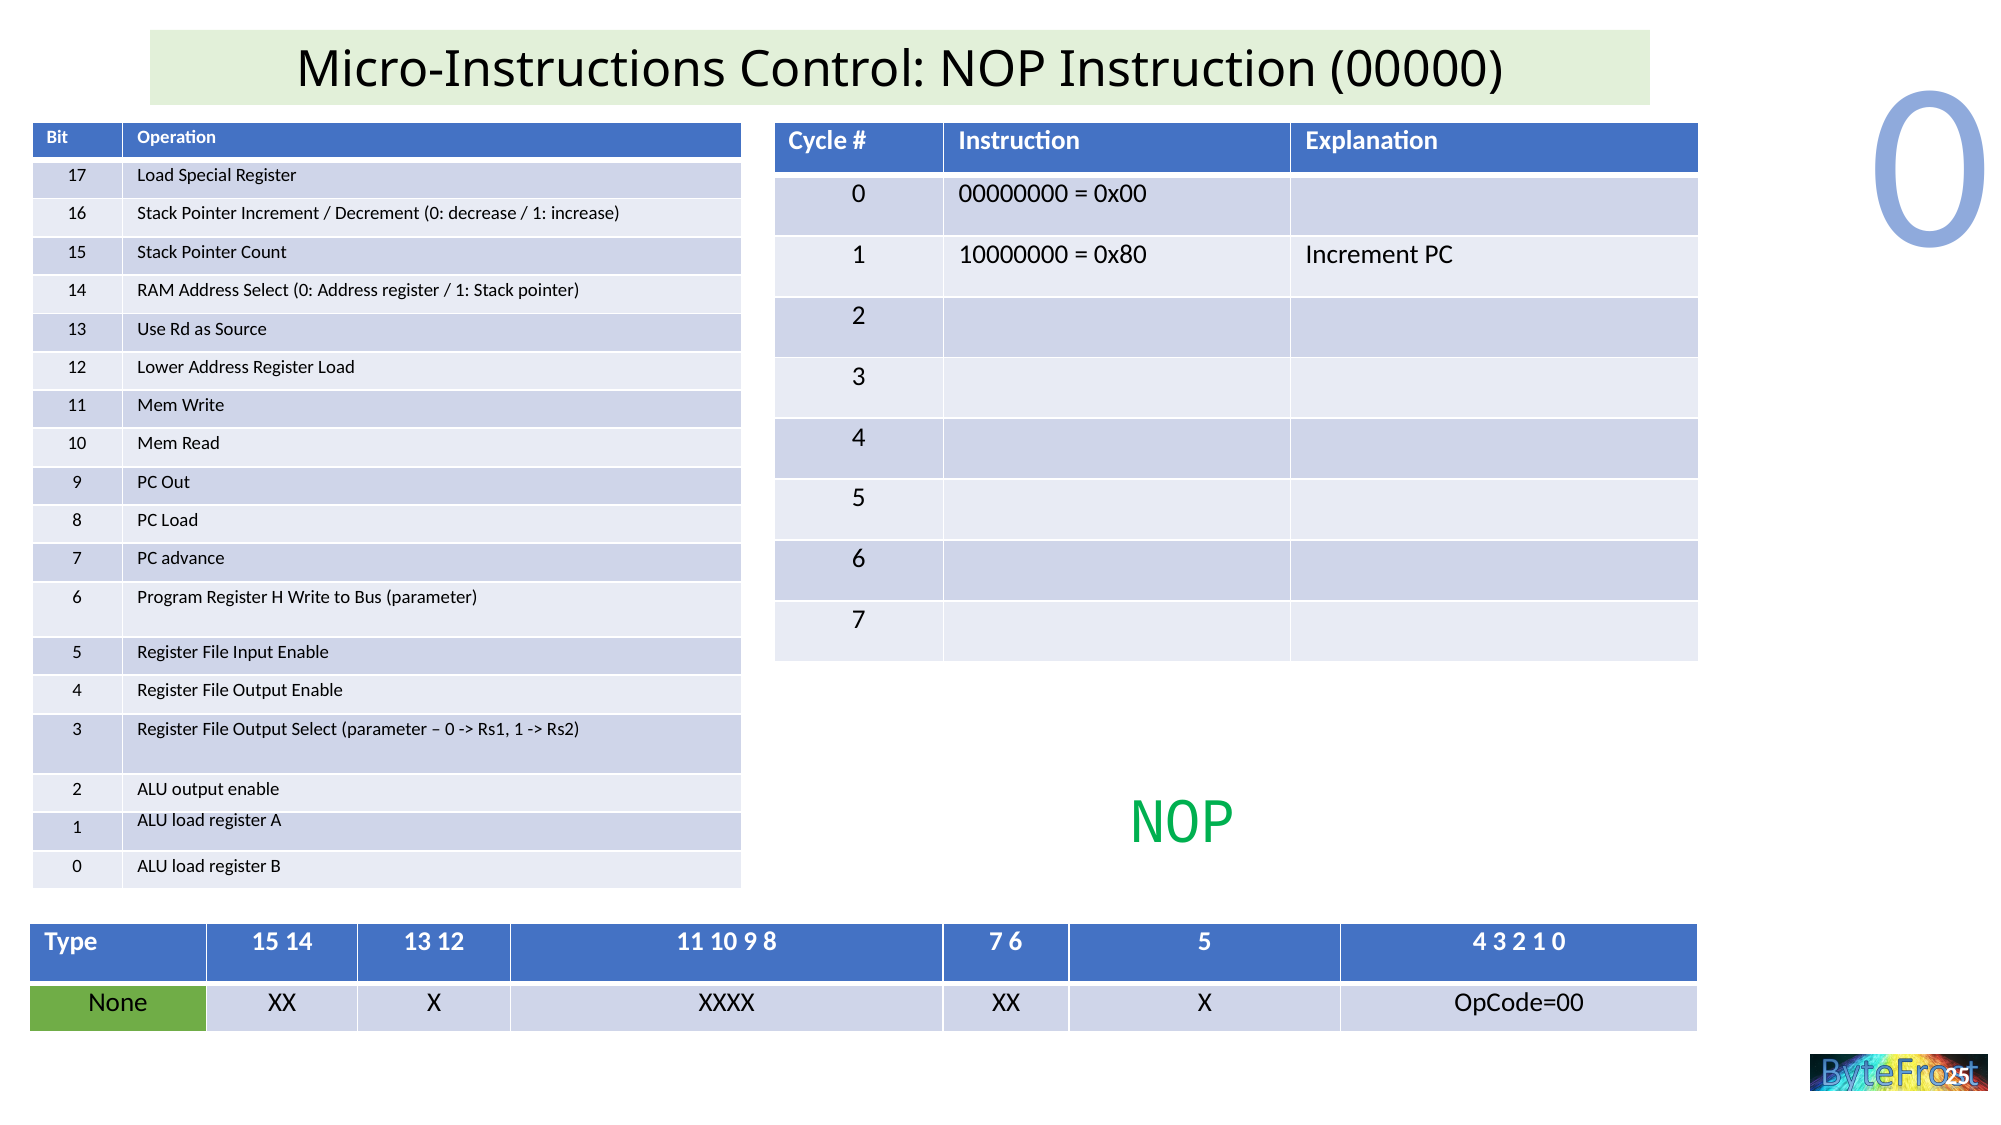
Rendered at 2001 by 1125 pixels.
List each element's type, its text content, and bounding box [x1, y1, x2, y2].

table_cell 1 [33, 813, 122, 850]
table_cell 2 [775, 298, 943, 357]
table_cell 12 [33, 353, 122, 389]
table_cell 4 [33, 676, 122, 713]
table_cell [944, 480, 1290, 539]
table_cell 2 [33, 775, 122, 811]
table_cell 8 [33, 506, 122, 542]
table_header Cycle # [775, 123, 943, 172]
table_cell Load Special Register [123, 163, 741, 198]
table_cell Increment PC [1291, 237, 1698, 296]
table_cell [1291, 480, 1698, 539]
table_cell Stack Pointer Increment / Decrement (0: decrease / 1: increase) [123, 199, 741, 236]
text_box NOP [1080, 776, 1250, 862]
title Micro-Instructions Control: NOP Instruction (00000) [150, 29, 1650, 105]
table_cell OpCode=00 [1341, 986, 1697, 1031]
table_cell Register File Input Enable [123, 638, 741, 674]
table_cell X [1070, 986, 1340, 1031]
table_cell [1291, 419, 1698, 478]
table_cell [1291, 541, 1698, 600]
table_cell 3 [33, 715, 122, 773]
table_cell Lower Address Register Load [123, 353, 741, 389]
table_cell 6 [775, 541, 943, 600]
table_cell [944, 602, 1290, 661]
table_cell 10000000 = 0x80 [944, 237, 1290, 296]
table_cell XX [207, 986, 357, 1031]
table_cell 7 [775, 602, 943, 661]
table_cell ALU load register A [123, 813, 741, 850]
table_cell [944, 541, 1290, 600]
table_cell 00000000 = 0x00 [944, 178, 1290, 235]
table_cell PC advance [123, 544, 741, 581]
table_cell [1291, 178, 1698, 235]
table_cell 10 [33, 429, 122, 466]
picture [1810, 1054, 1988, 1091]
table_cell Program Register H Write to Bus (parameter) [123, 583, 741, 636]
text_box 0 [1855, 0, 2000, 303]
table_cell 5 [33, 638, 122, 674]
table_cell Mem Read [123, 429, 741, 466]
table_header Instruction [944, 123, 1290, 172]
table_header 4 3 2 1 0 [1341, 924, 1697, 981]
table_cell [944, 419, 1290, 478]
table_cell [1291, 298, 1698, 357]
table_header 5 [1070, 924, 1340, 981]
table_cell 9 [33, 468, 122, 504]
table_cell 17 [33, 163, 122, 198]
table_cell XXXX [511, 986, 942, 1031]
table_header Type [30, 924, 206, 981]
table_cell Stack Pointer Count [123, 238, 741, 274]
table_cell 11 [33, 391, 122, 427]
table_header 11 10 9 8 [511, 924, 942, 981]
table_header Operation [123, 123, 741, 157]
table_cell PC Load [123, 506, 741, 542]
table_header 15 14 [207, 924, 357, 981]
table_header 7 6 [944, 924, 1068, 981]
table_cell RAM Address Select (0: Address register / 1: Stack pointer) [123, 276, 741, 313]
table_cell 5 [775, 480, 943, 539]
table_cell Register File Output Enable [123, 676, 741, 713]
text_box 25 [1535, 1044, 1986, 1105]
table_cell Mem Write [123, 391, 741, 427]
table_cell 13 [33, 314, 122, 351]
table_cell 15 [33, 238, 122, 274]
table_cell 4 [775, 419, 943, 478]
table_cell [1291, 358, 1698, 417]
table_cell 7 [33, 544, 122, 581]
table_cell None [30, 986, 206, 1031]
table_cell Use Rd as Source [123, 314, 741, 351]
table_cell Register File Output Select (parameter – 0 -> Rs1, 1 -> Rs2) [123, 715, 741, 773]
table_cell 16 [33, 199, 122, 236]
table_cell PC Out [123, 468, 741, 504]
table_cell 3 [775, 358, 943, 417]
table_cell X [358, 986, 510, 1031]
table_cell ALU load register B [123, 852, 741, 888]
table_header Bit [33, 123, 122, 157]
table_cell 0 [775, 178, 943, 235]
table_cell [944, 358, 1290, 417]
table_cell ALU output enable [123, 775, 741, 811]
table_cell 1 [775, 237, 943, 296]
table_cell 6 [33, 583, 122, 636]
table_cell XX [944, 986, 1068, 1031]
table_cell [1291, 602, 1698, 661]
table_cell [944, 298, 1290, 357]
table_cell 0 [33, 852, 122, 888]
table_header 13 12 [358, 924, 510, 981]
table_header Explanation [1291, 123, 1698, 172]
table_cell 14 [33, 276, 122, 313]
